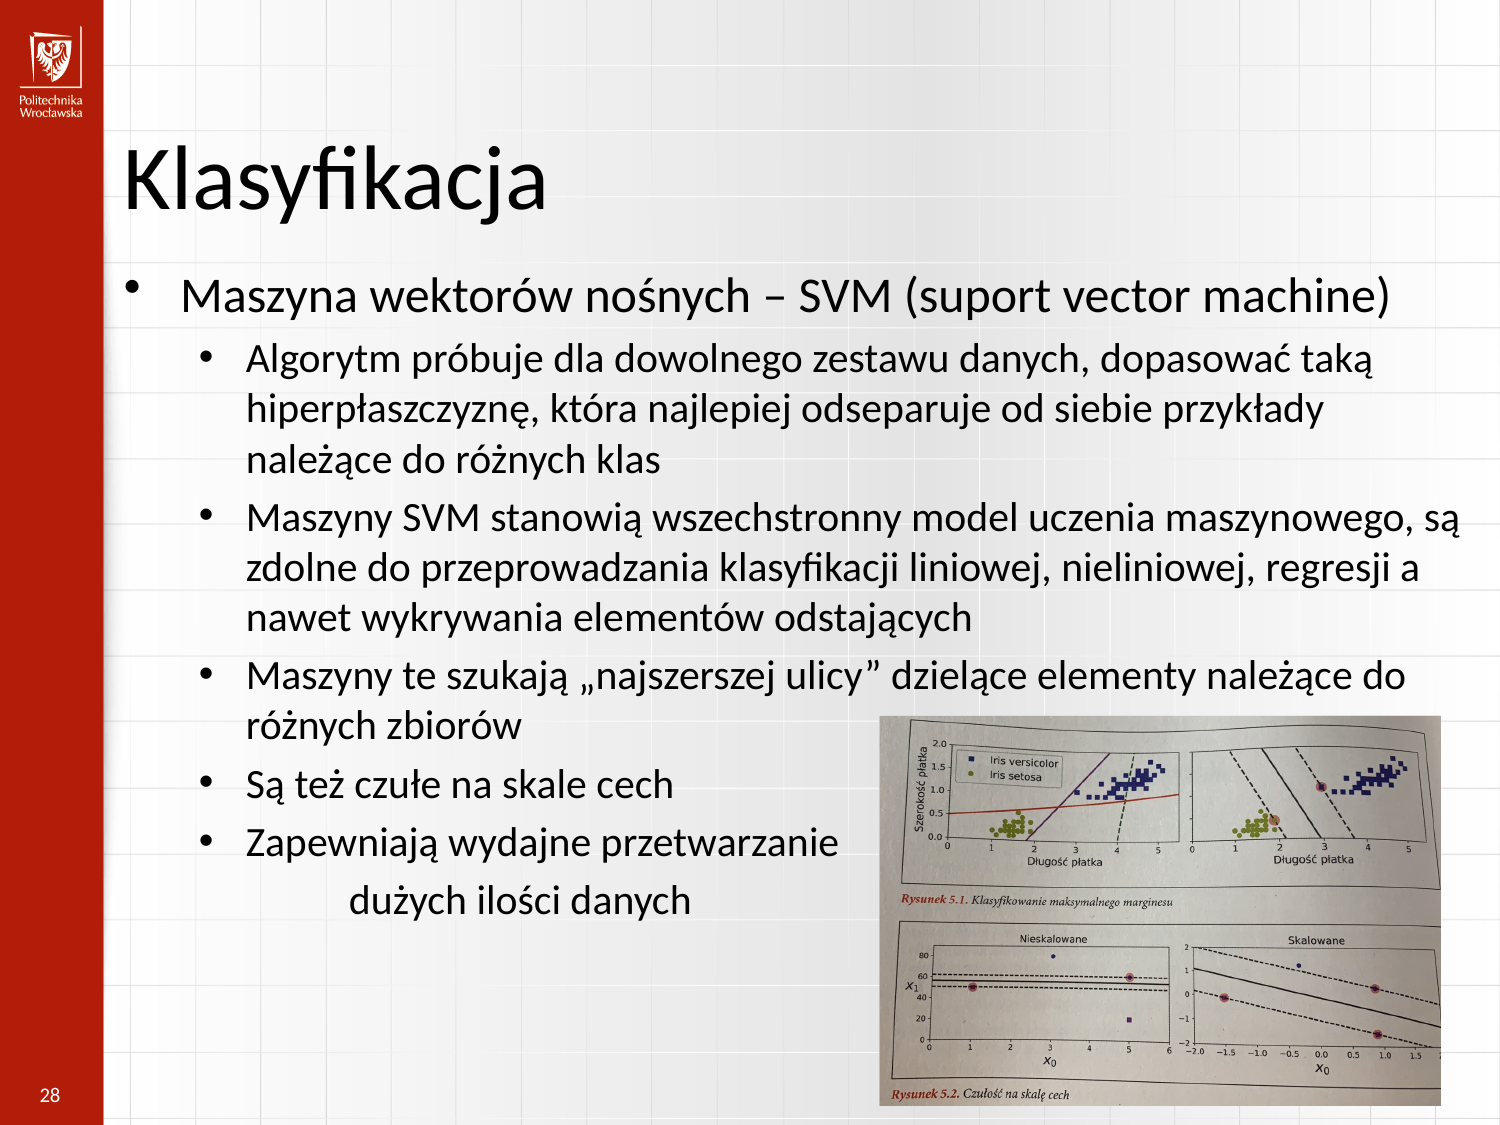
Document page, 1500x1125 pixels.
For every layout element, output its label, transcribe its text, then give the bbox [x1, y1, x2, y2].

list Klasyfikacja [123, 101, 1483, 244]
picture [0, 0, 1500, 1125]
list Maszyna wektorów nośnych – SVM (suport vector machine) Algorytm próbuje dla dowolnego zestawu danych, dopasować taką hiperpłaszczyznę, która najlepiej odseparuje od siebie przykłady należące do różnych klas Maszyny SVM stanowią wszechstronny model uczenia maszynowego, są zdolne do przeprowadzania klasyfikacji liniowej, nieliniowej, regresji a nawet wykrywania elementów odstających Maszyny te szukają „najszerszej ulicy” dzielące elementy należące do różnych zbiorów Są też czułe na skale cech Zapewniają wydajne przetwarzanie dużych ilości danych [123, 255, 1480, 1118]
